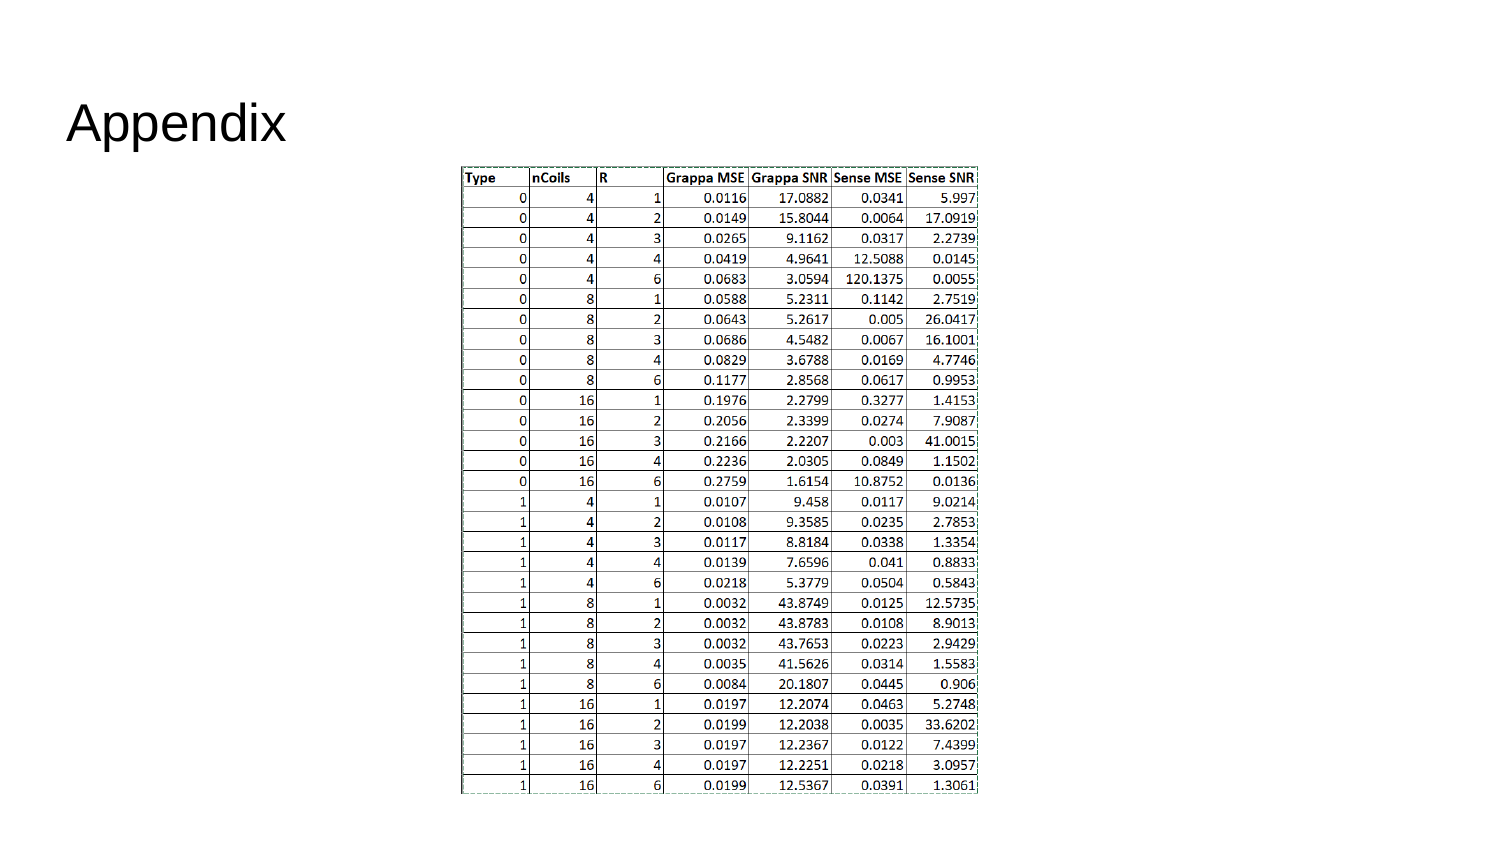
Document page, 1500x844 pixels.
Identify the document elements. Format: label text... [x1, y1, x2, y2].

title Appendix [51, 72, 1449, 167]
picture [461, 166, 978, 794]
